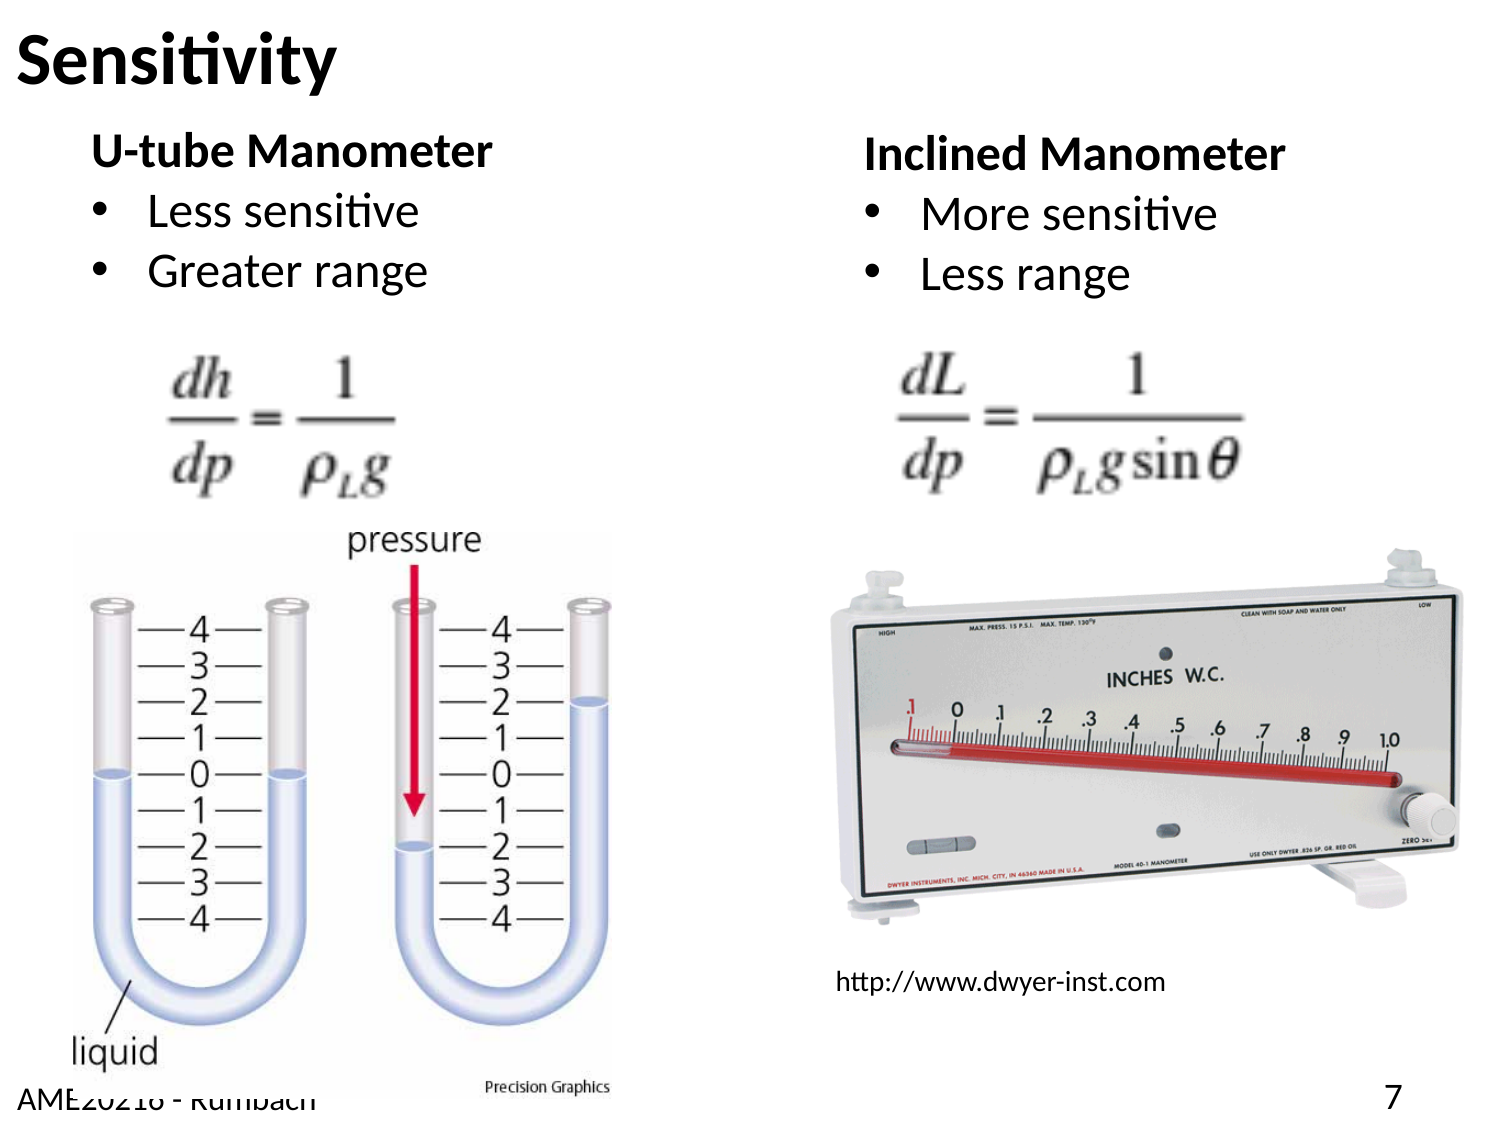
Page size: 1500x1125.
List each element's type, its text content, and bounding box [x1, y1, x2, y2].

picture [73, 532, 613, 1100]
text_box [160, 337, 401, 504]
text_box Inclined Manometer More sensitive Less range [849, 113, 1302, 308]
text_box Sensitivity [1, 2, 353, 108]
picture [817, 416, 1476, 1075]
text_box U-tube Manometer Less sensitive Greater range [76, 110, 509, 306]
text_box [888, 337, 1251, 504]
